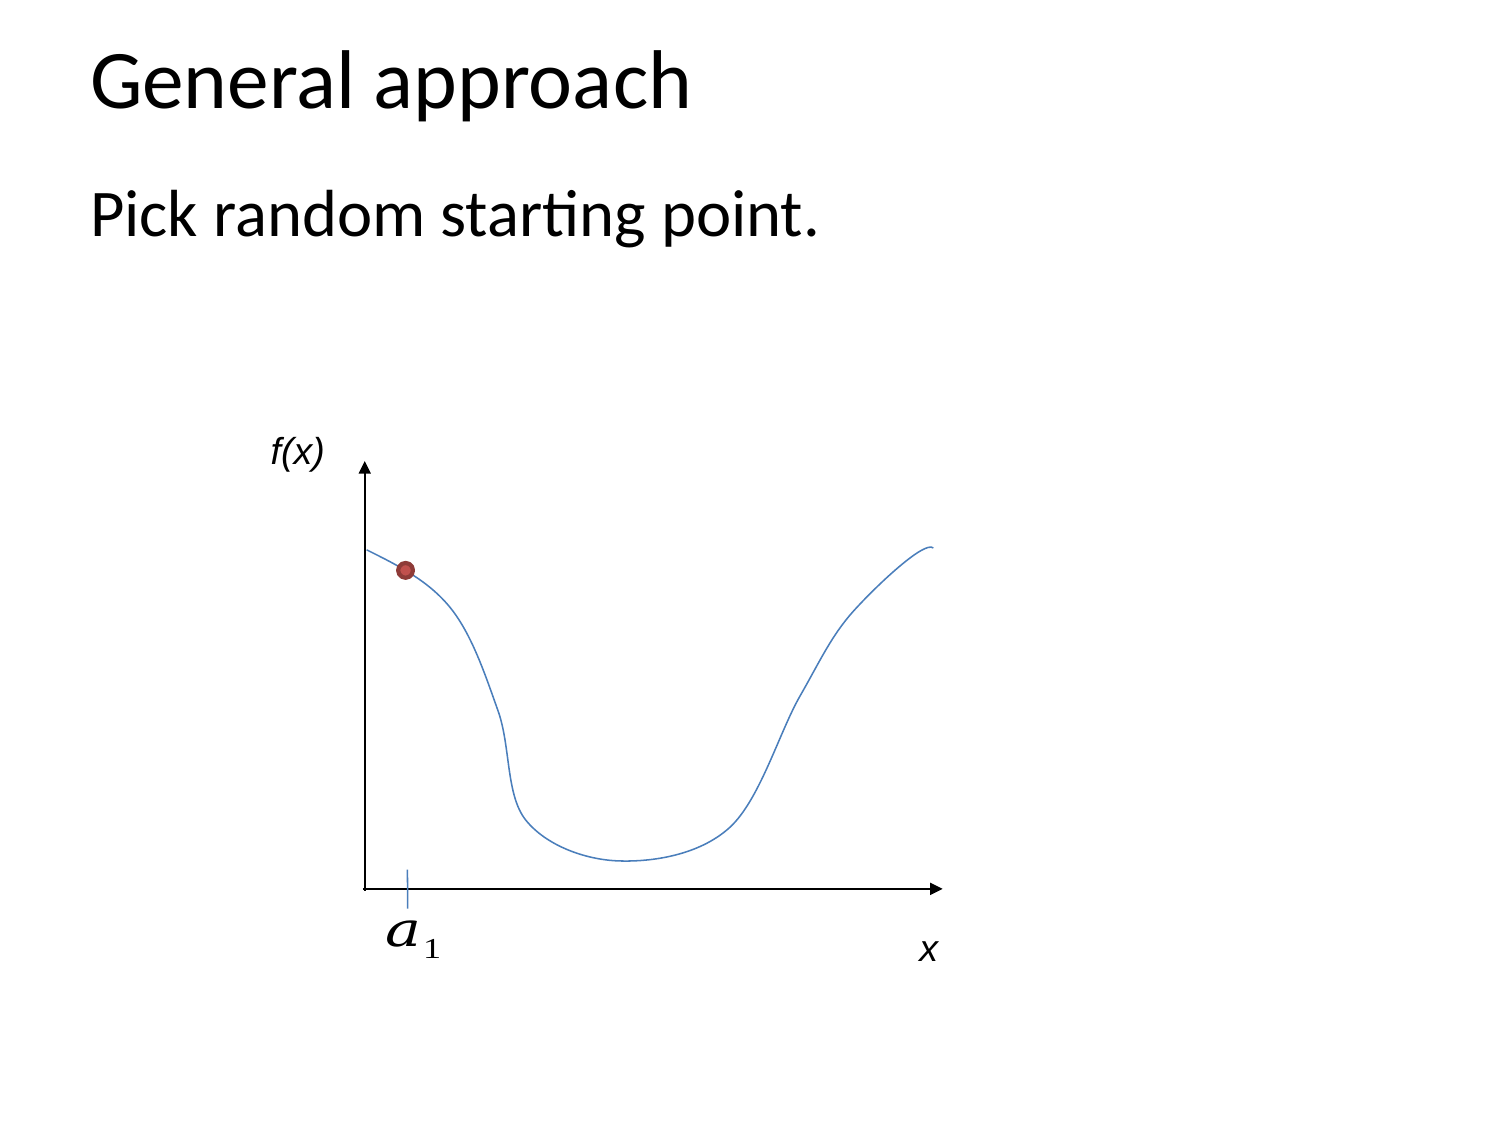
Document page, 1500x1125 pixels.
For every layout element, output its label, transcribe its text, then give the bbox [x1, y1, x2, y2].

text_box f(x) [255, 419, 350, 480]
text_box x [904, 916, 962, 977]
text_box [370, 546, 934, 862]
list Pick random starting point. [75, 162, 1425, 1005]
title General approach [75, 0, 1425, 150]
text_box [396, 560, 415, 580]
